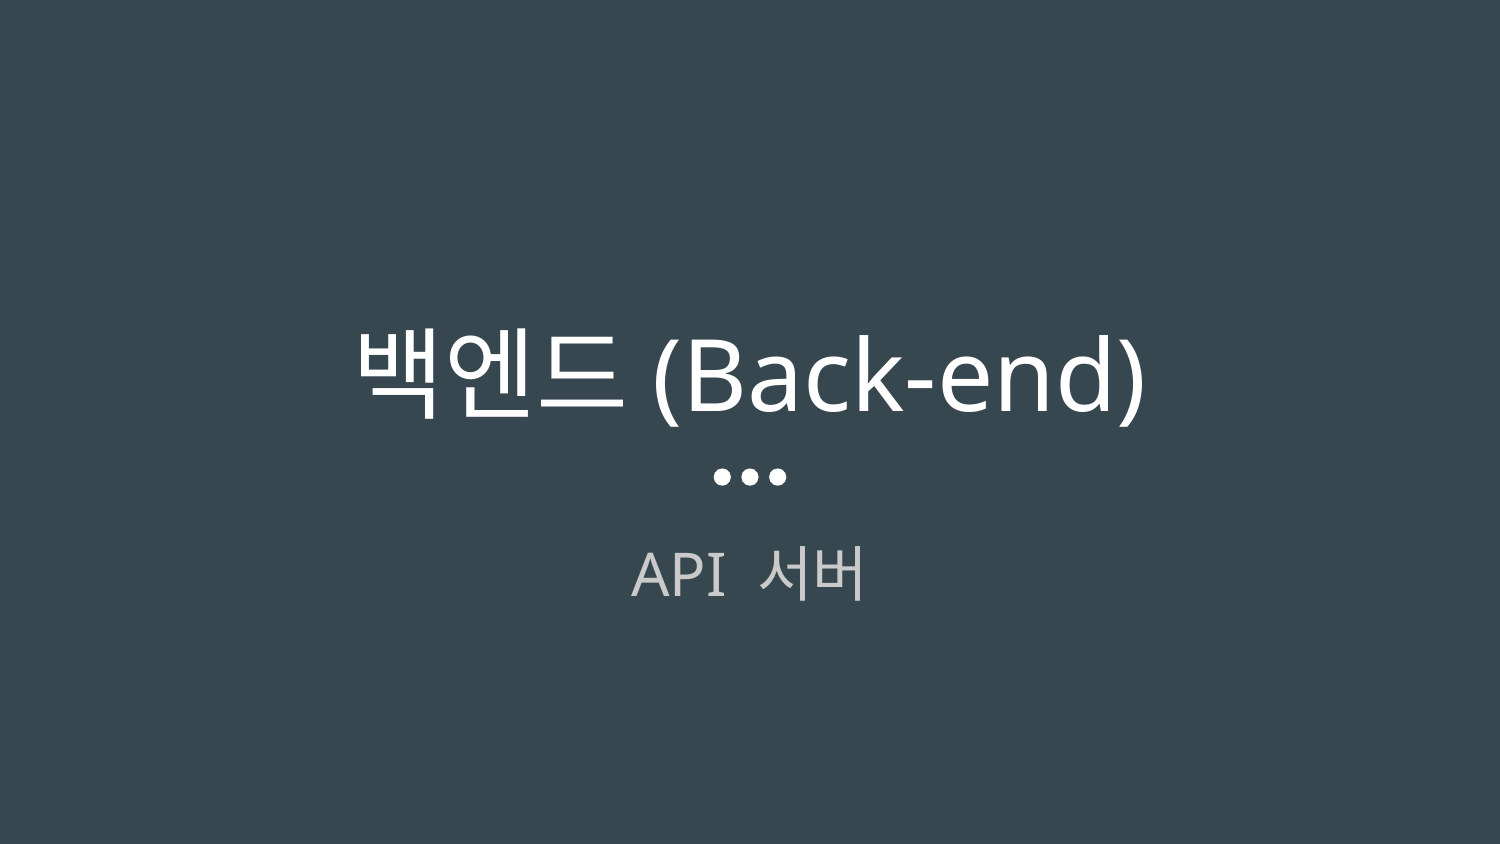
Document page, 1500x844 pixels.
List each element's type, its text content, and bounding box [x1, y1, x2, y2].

subtitle API 서버 [110, 520, 1390, 651]
title 백엔드(Back-end) [110, 162, 1390, 447]
